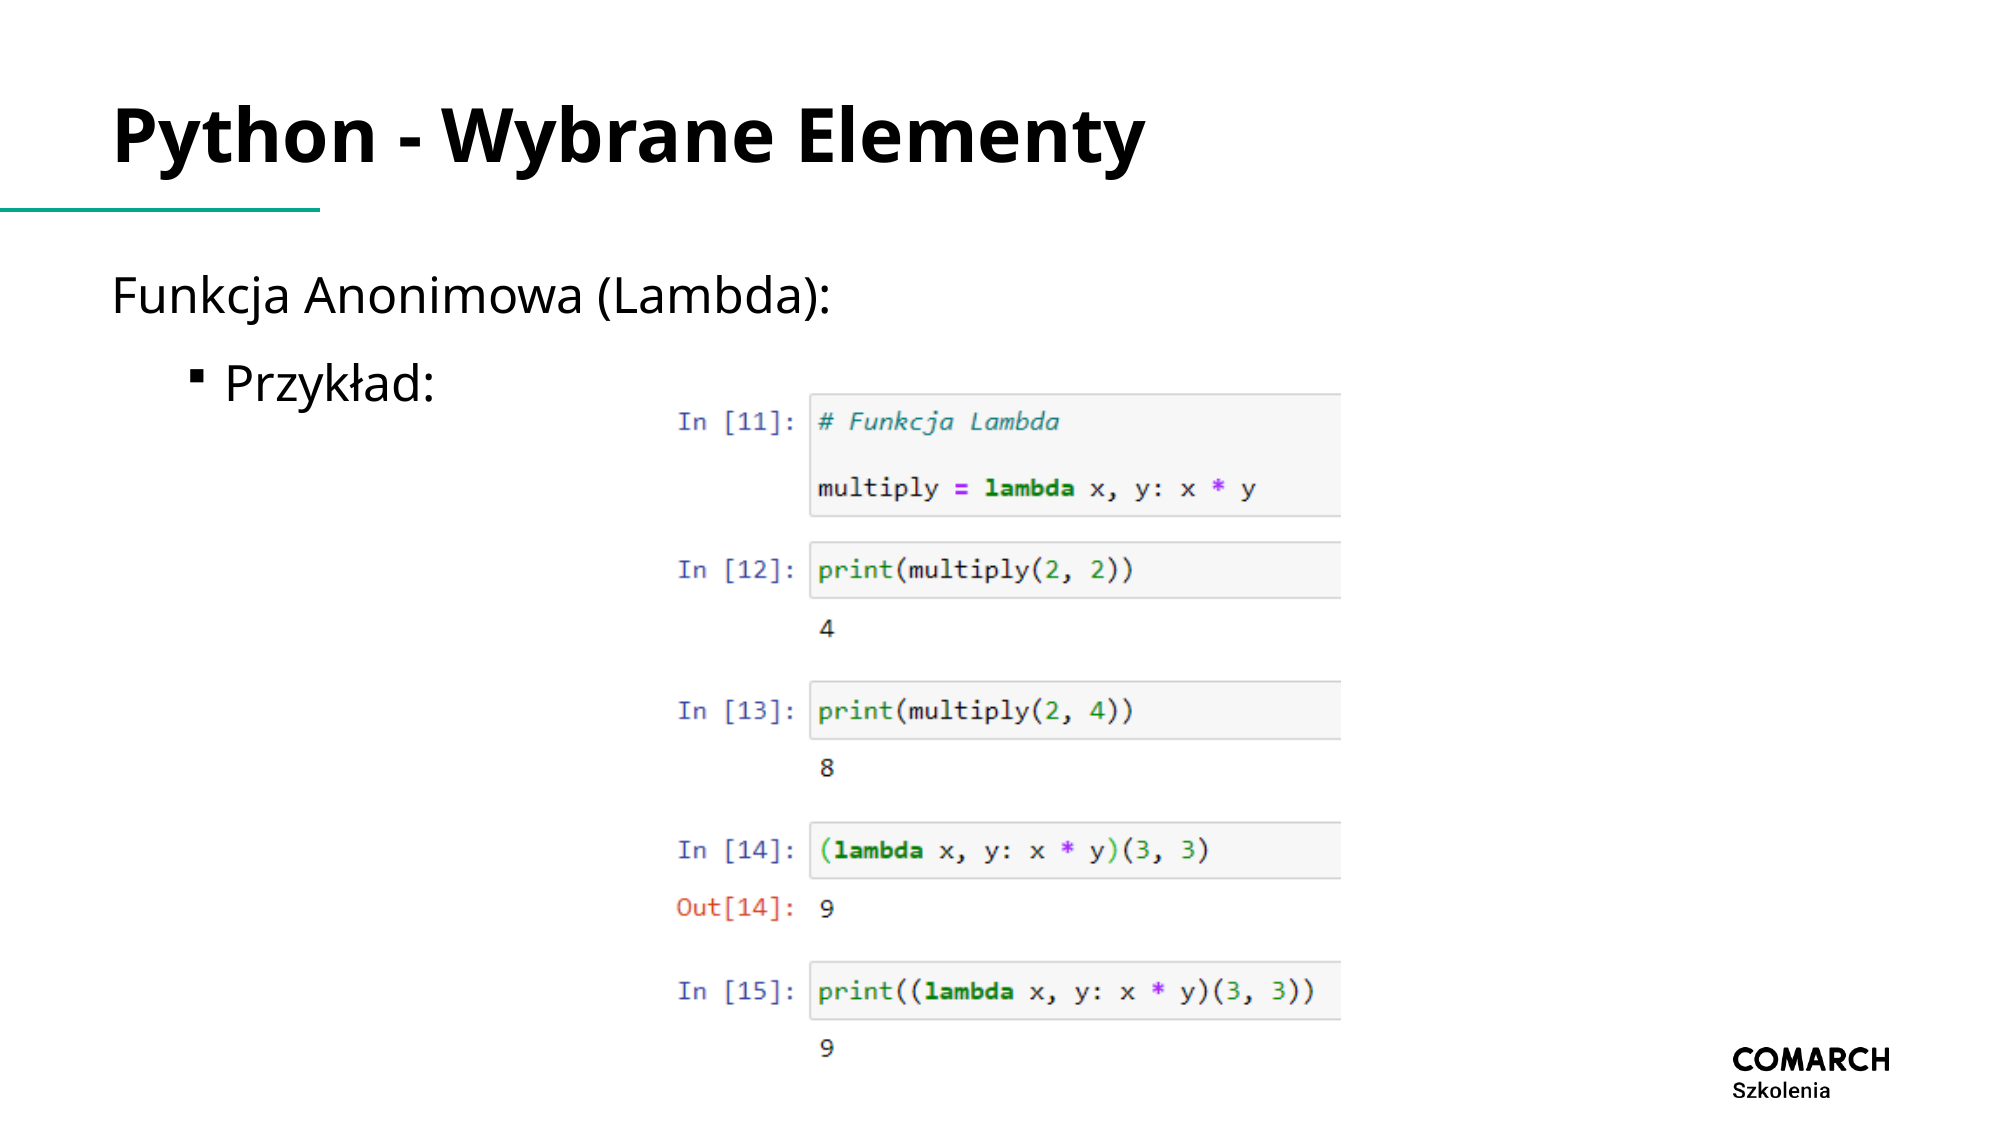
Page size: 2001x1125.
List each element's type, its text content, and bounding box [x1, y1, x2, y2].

picture [658, 385, 1341, 1085]
picture [1733, 1047, 1889, 1098]
title Python - Wybrane Elementy [111, 0, 1889, 185]
list Funkcja Anonimowa (Lambda): Przykład: [111, 243, 1889, 1000]
